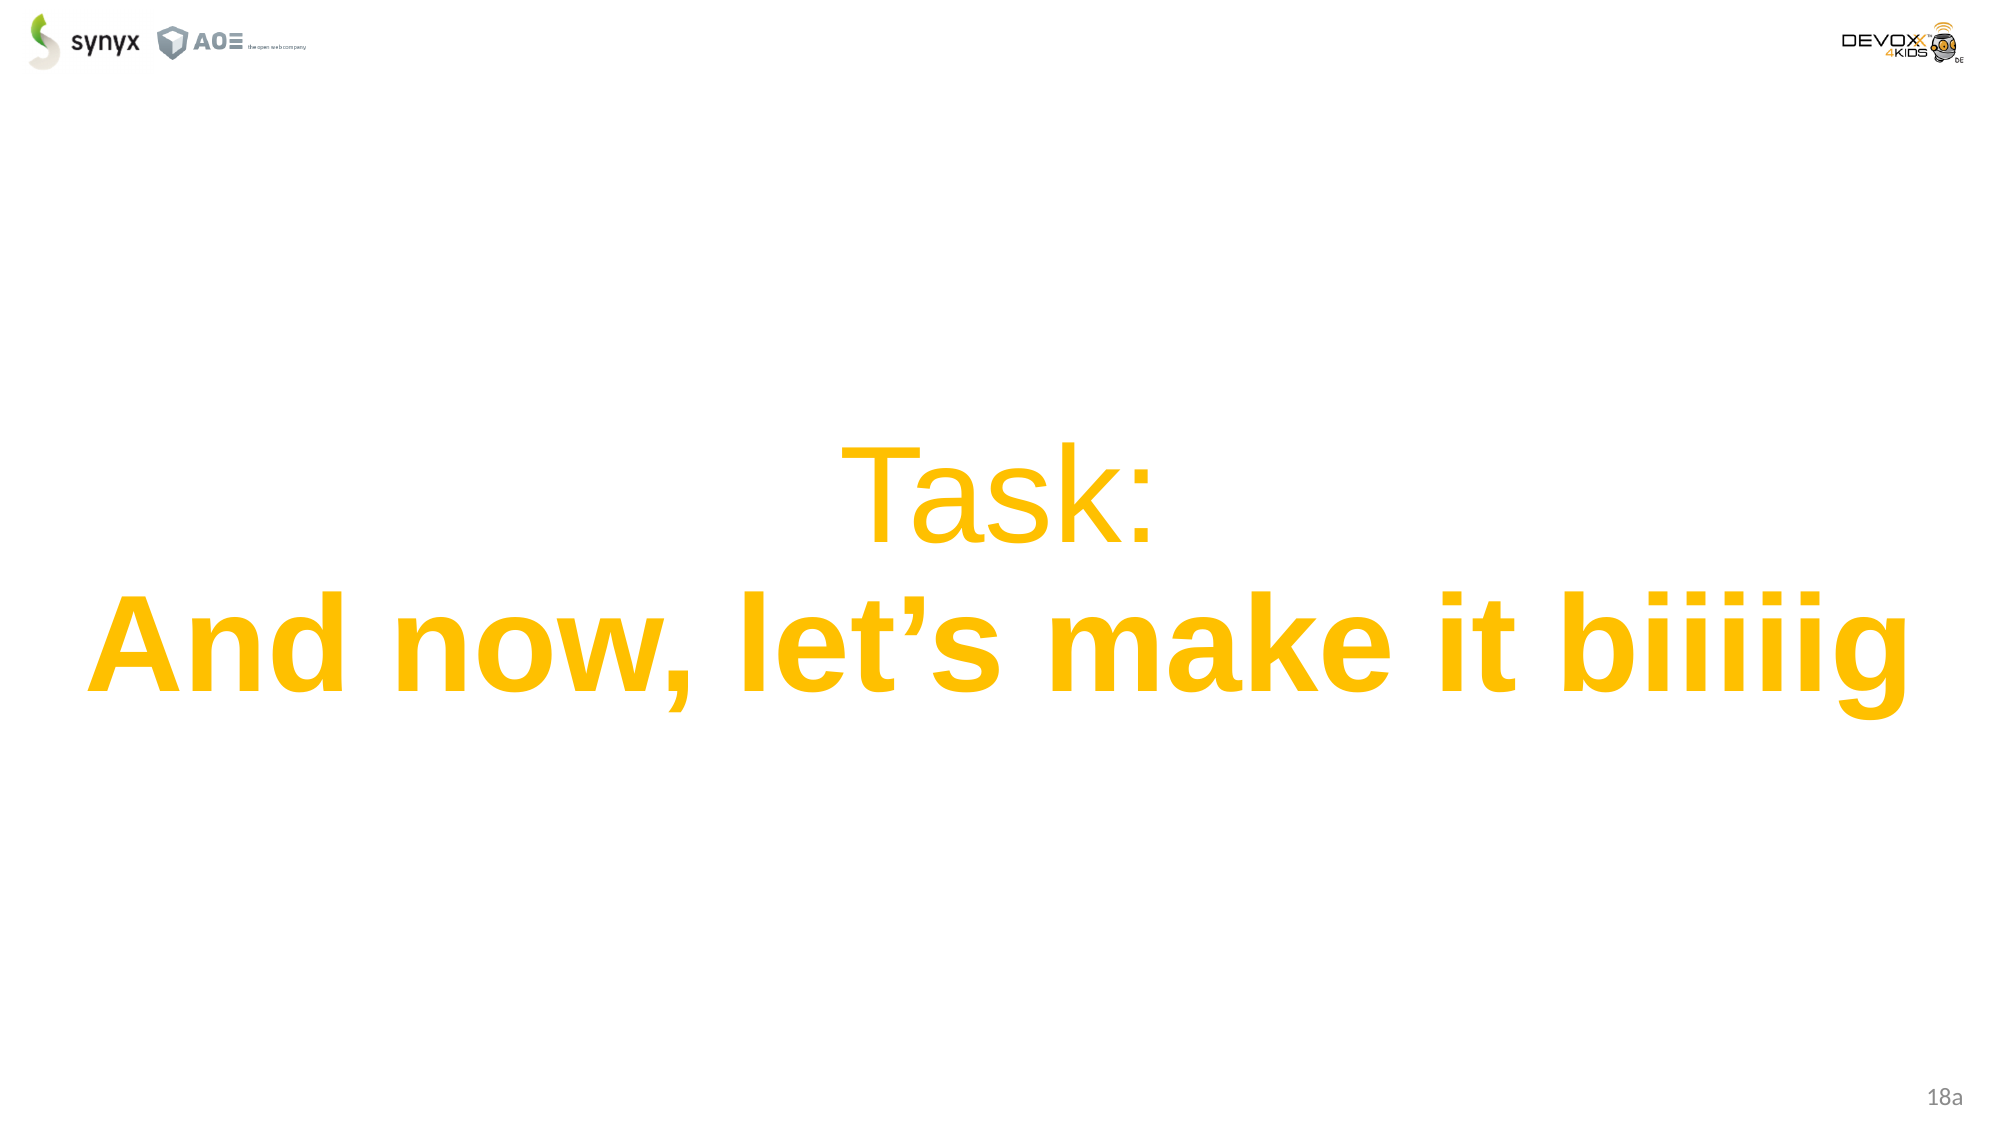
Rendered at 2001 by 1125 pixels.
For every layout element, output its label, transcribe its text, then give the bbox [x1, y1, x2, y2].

picture [22, 9, 313, 74]
picture [1839, 20, 1965, 64]
text_box Task: And now, let’s make it biiiiig [46, 416, 1955, 722]
